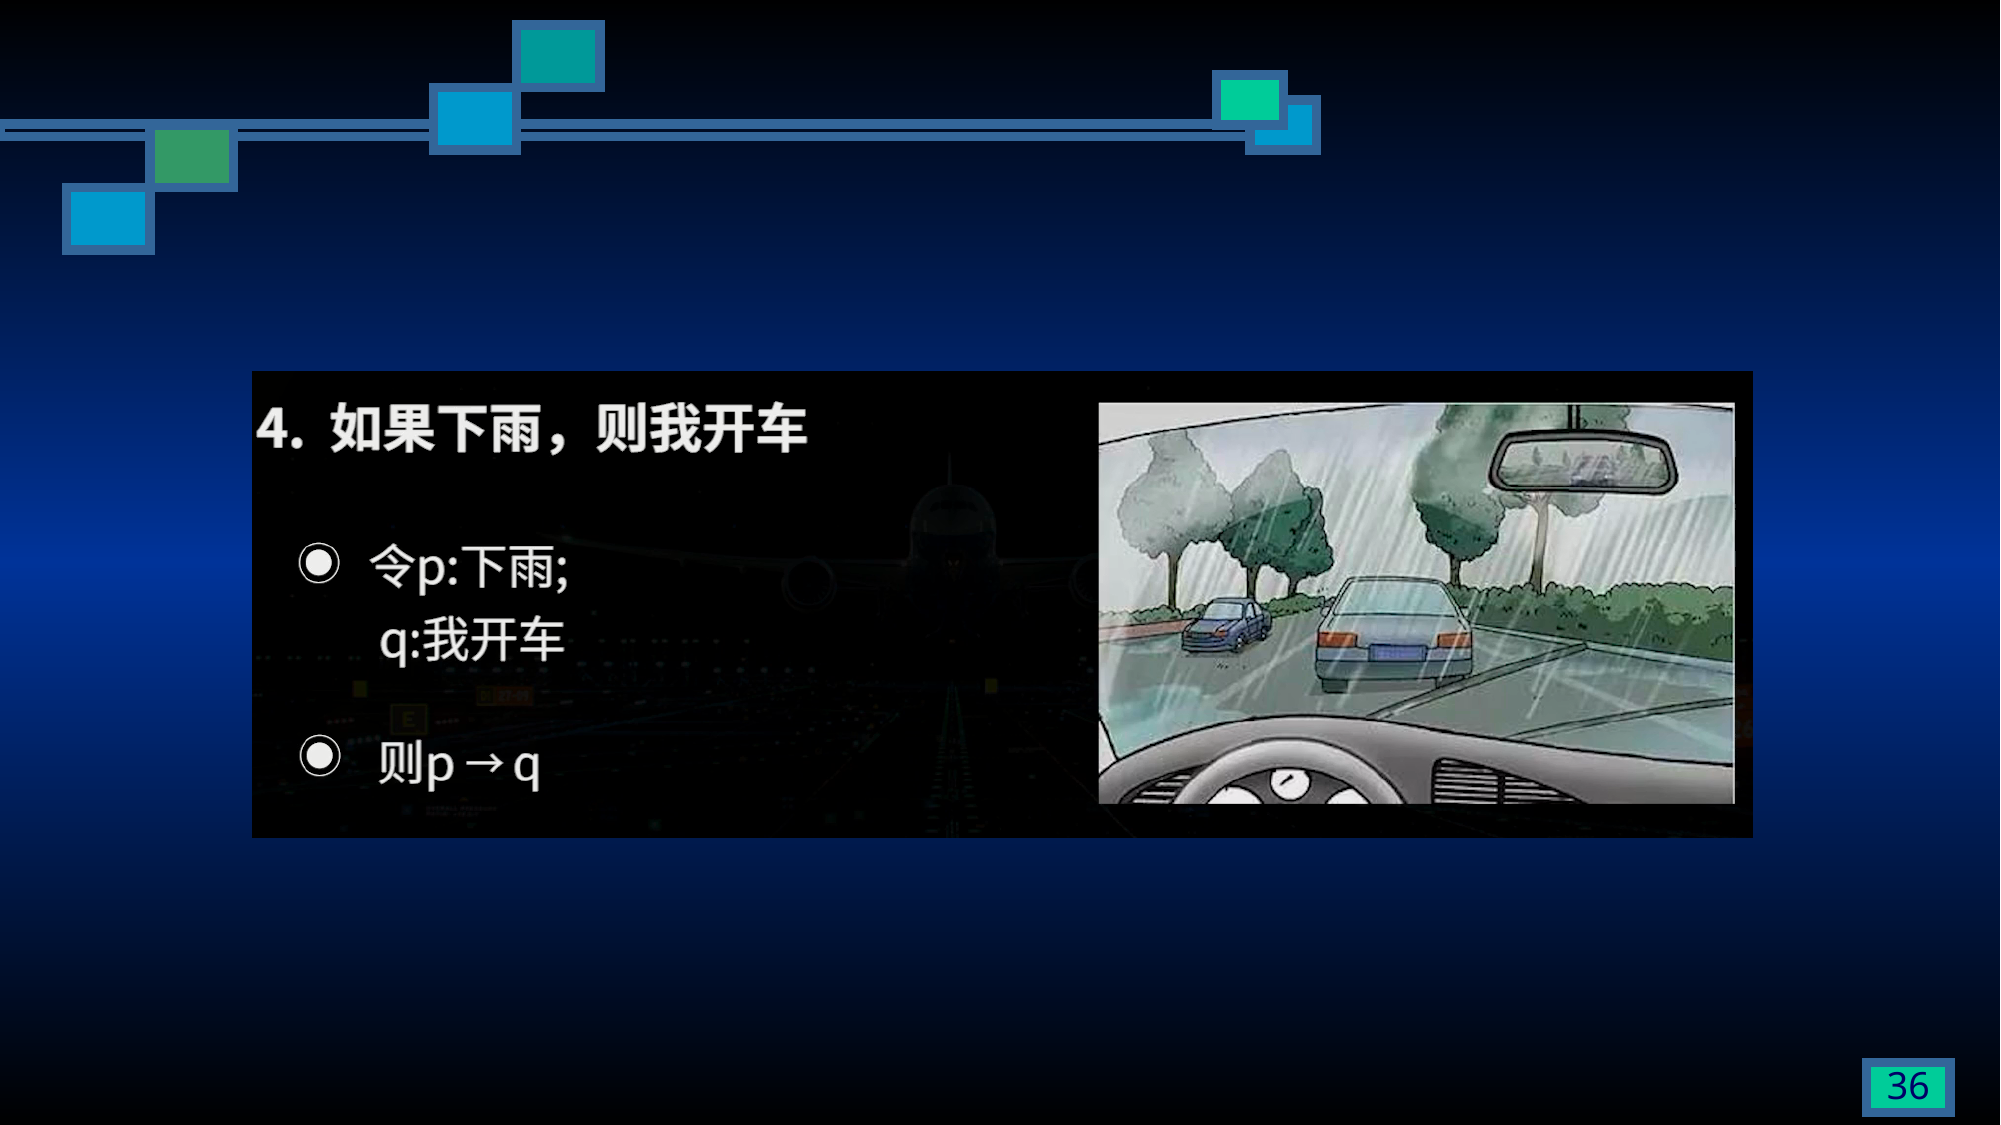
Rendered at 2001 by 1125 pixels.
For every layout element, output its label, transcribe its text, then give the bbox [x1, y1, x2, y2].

slide_number 36 [1862, 1058, 1955, 1117]
picture [252, 371, 1753, 838]
